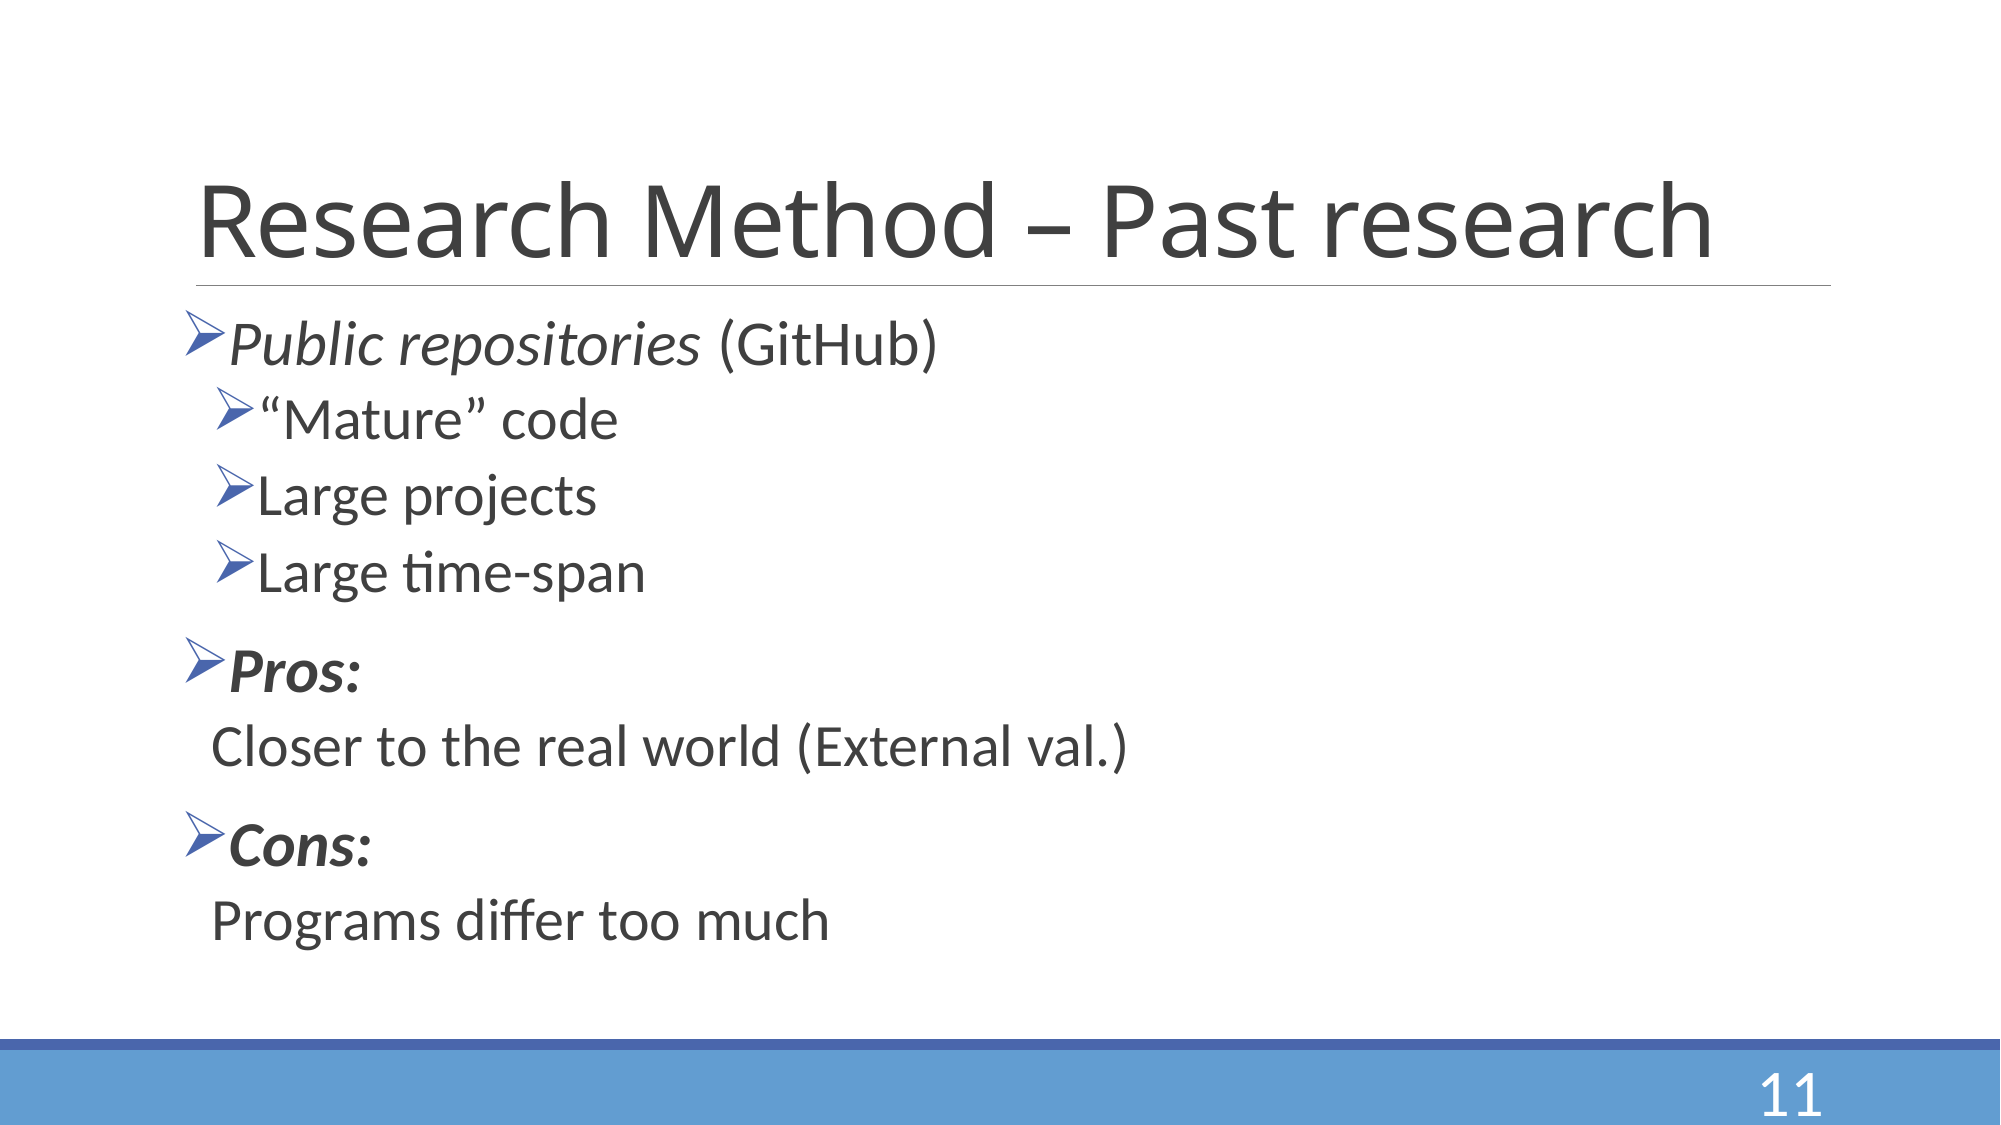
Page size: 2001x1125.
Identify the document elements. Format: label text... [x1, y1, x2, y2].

list Public repositories (GitHub) “Mature” code Large projects Large time-span Pros: Closer to the real world (External val.) Cons: Programs differ too much [180, 302, 1830, 963]
slide_number 11 [1624, 1059, 1840, 1120]
title Research Method – Past research [180, 47, 1830, 285]
